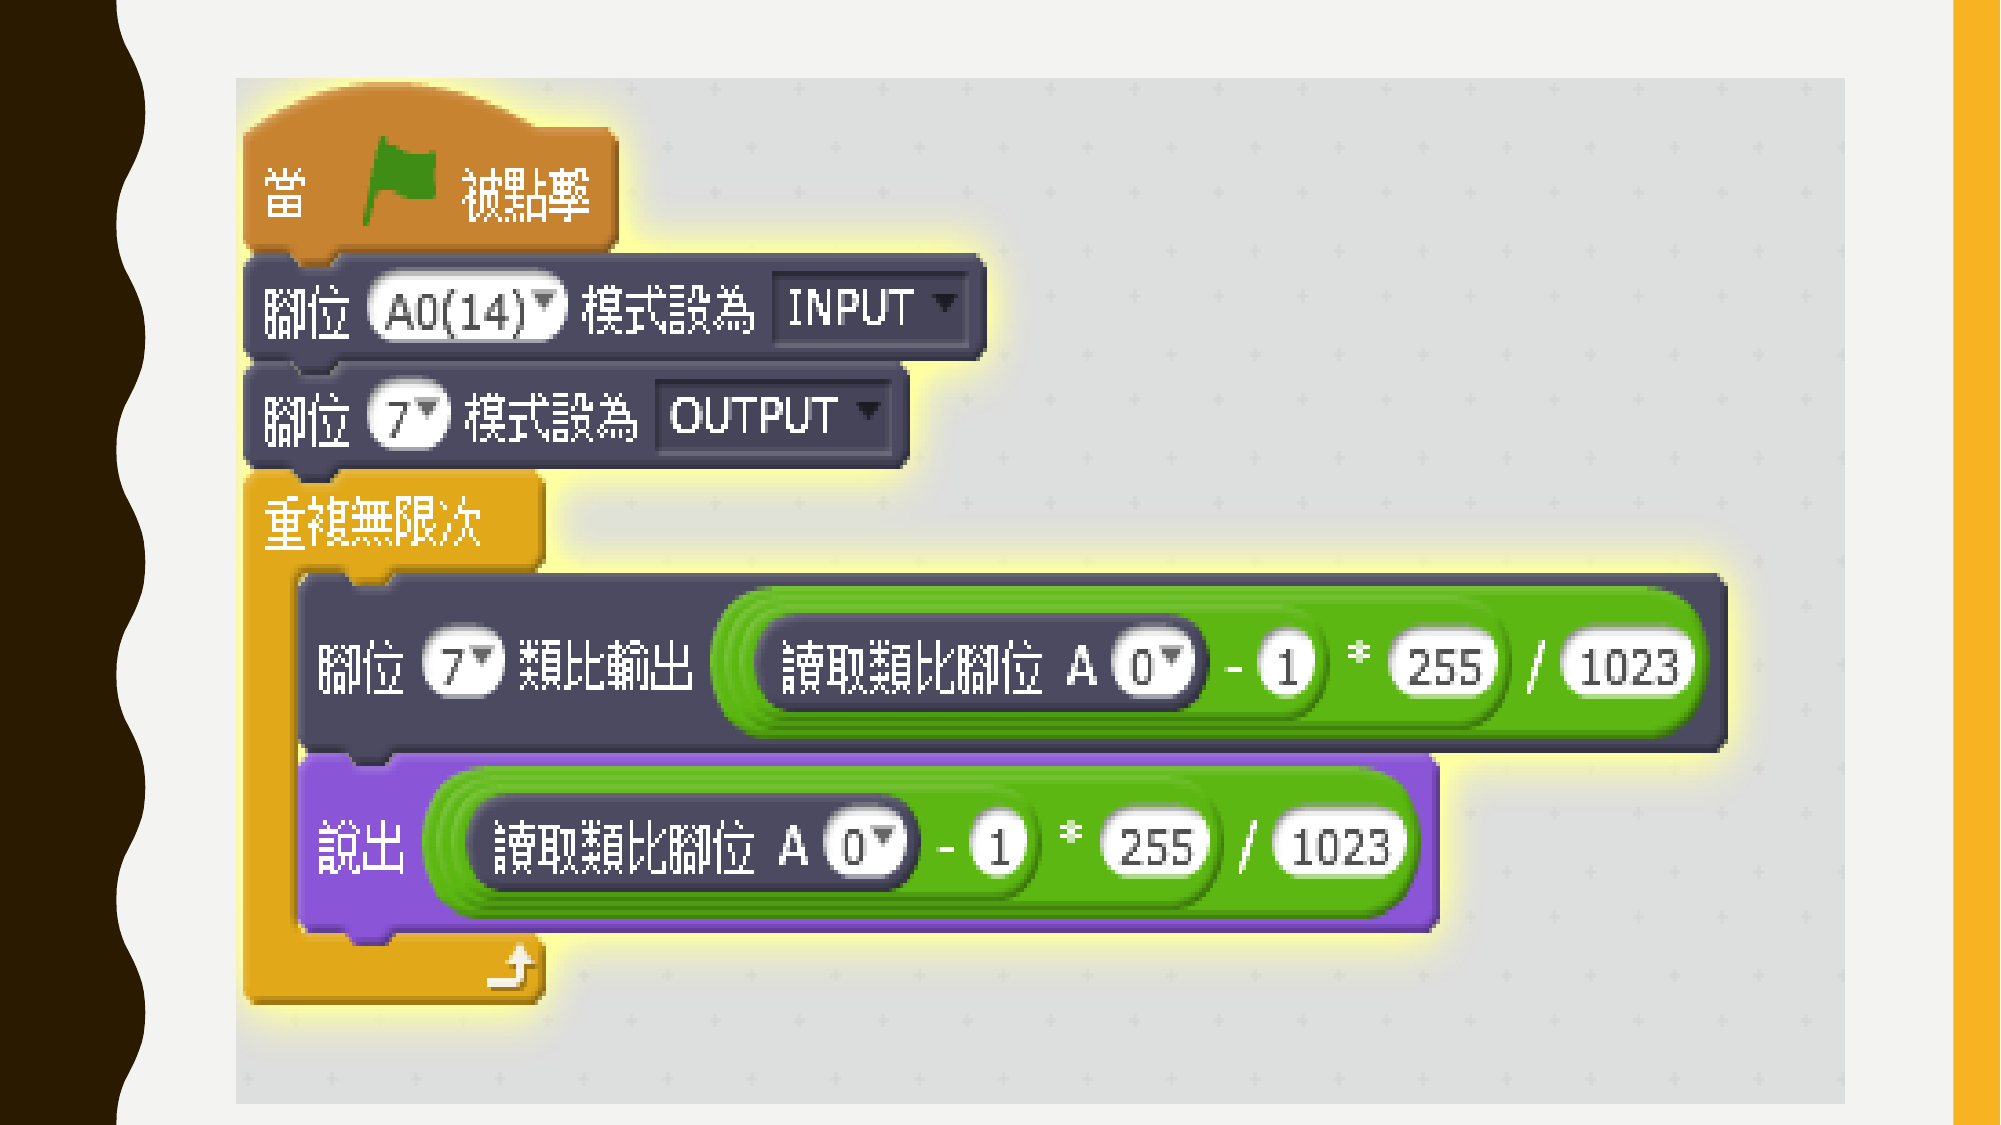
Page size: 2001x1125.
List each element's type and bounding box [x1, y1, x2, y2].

list [236, 78, 1845, 1104]
